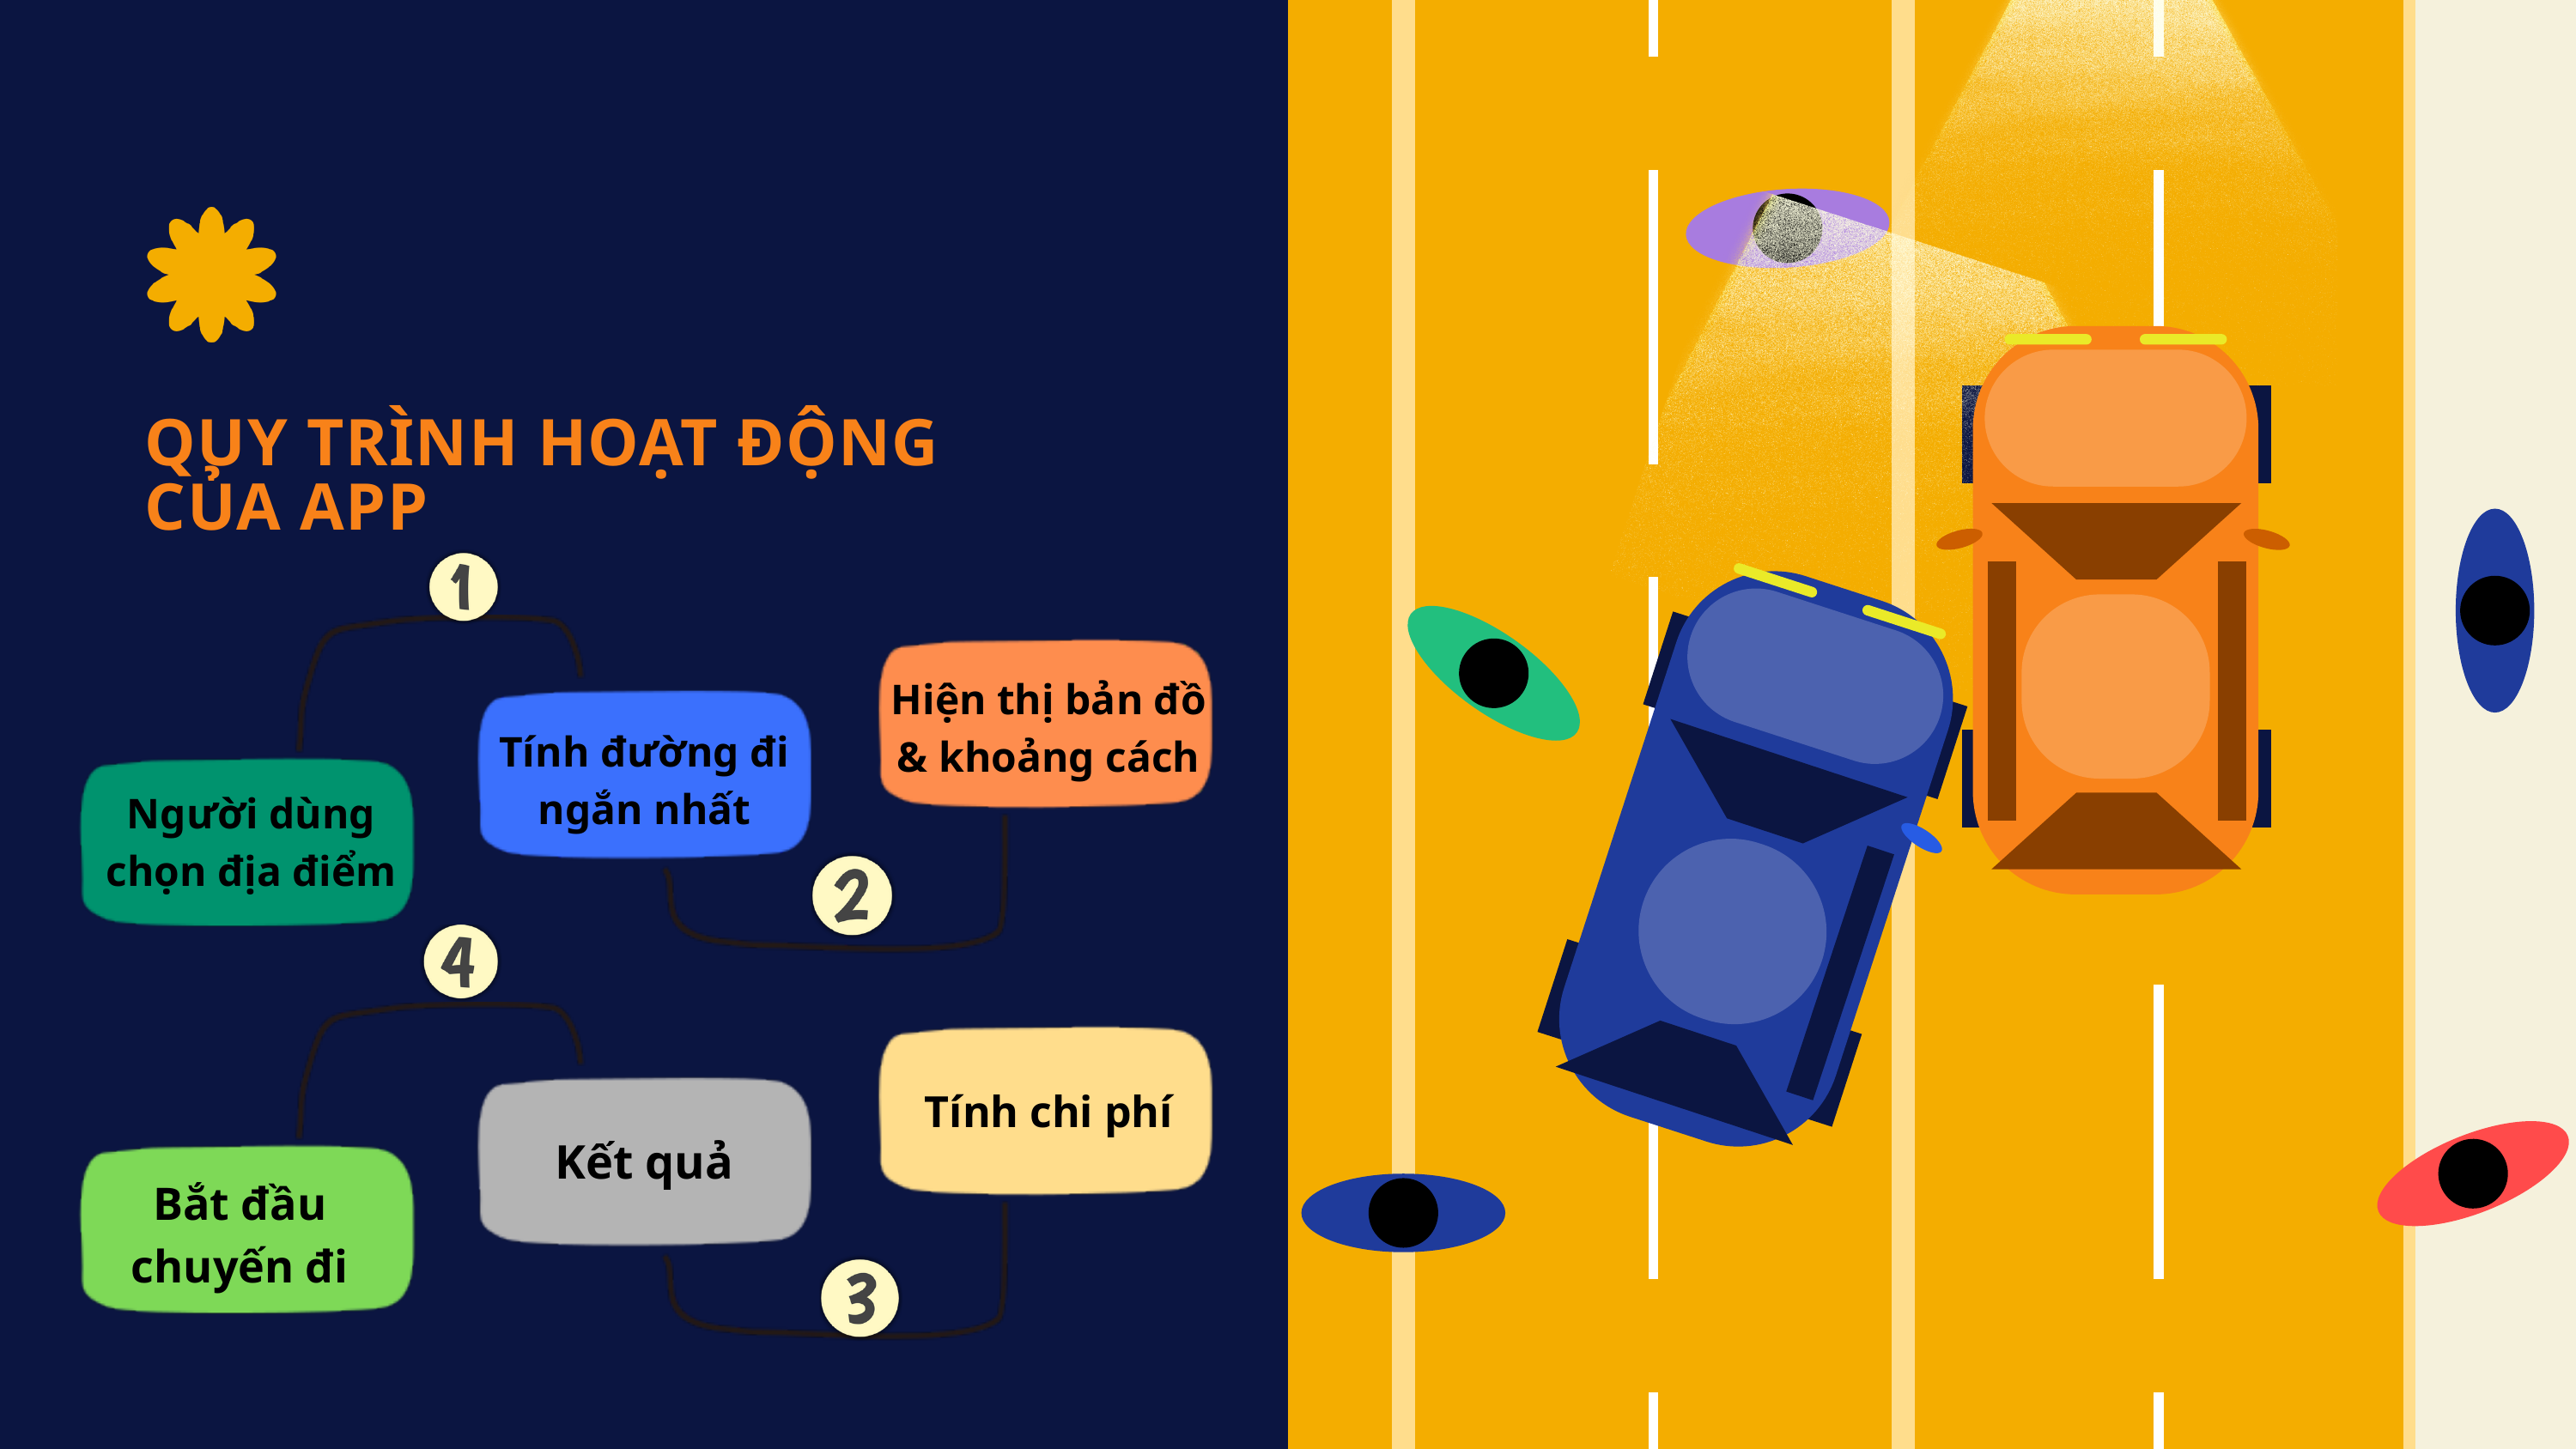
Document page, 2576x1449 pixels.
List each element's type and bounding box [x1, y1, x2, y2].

text_box [0, 33, 1400, 1391]
text_box [1532, 0, 2338, 1173]
text_box [1014, 48, 2576, 1401]
